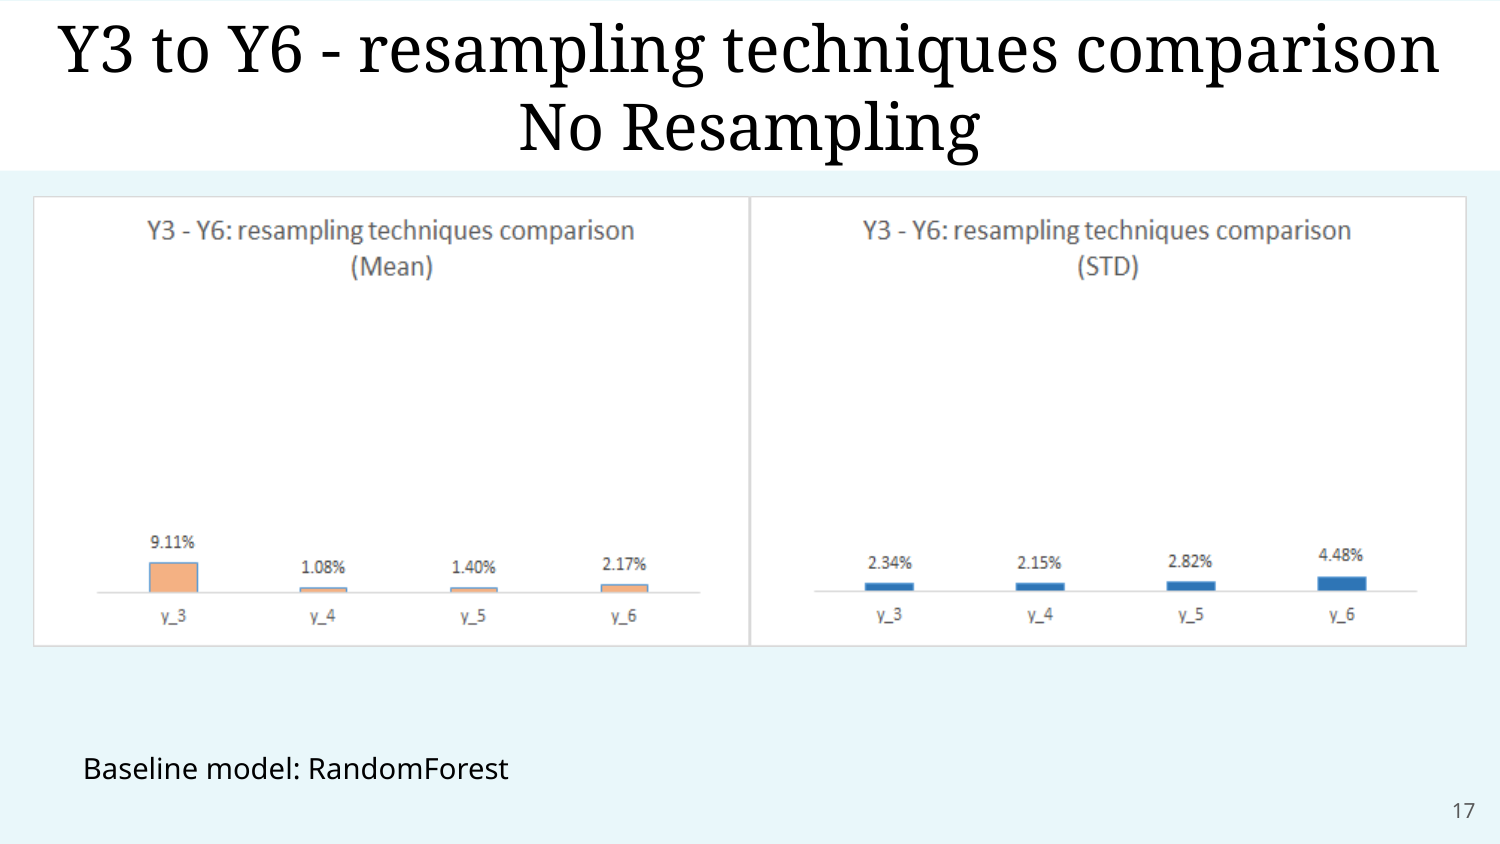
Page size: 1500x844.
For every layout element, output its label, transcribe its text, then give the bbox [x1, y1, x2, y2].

slide_number ‹#› [1400, 779, 1491, 844]
text_box Baseline model: RandomForest [67, 735, 875, 801]
text_box Y3 to Y6 - resampling techniques comparison No Resampling [0, 0, 1500, 171]
picture [33, 196, 1467, 648]
